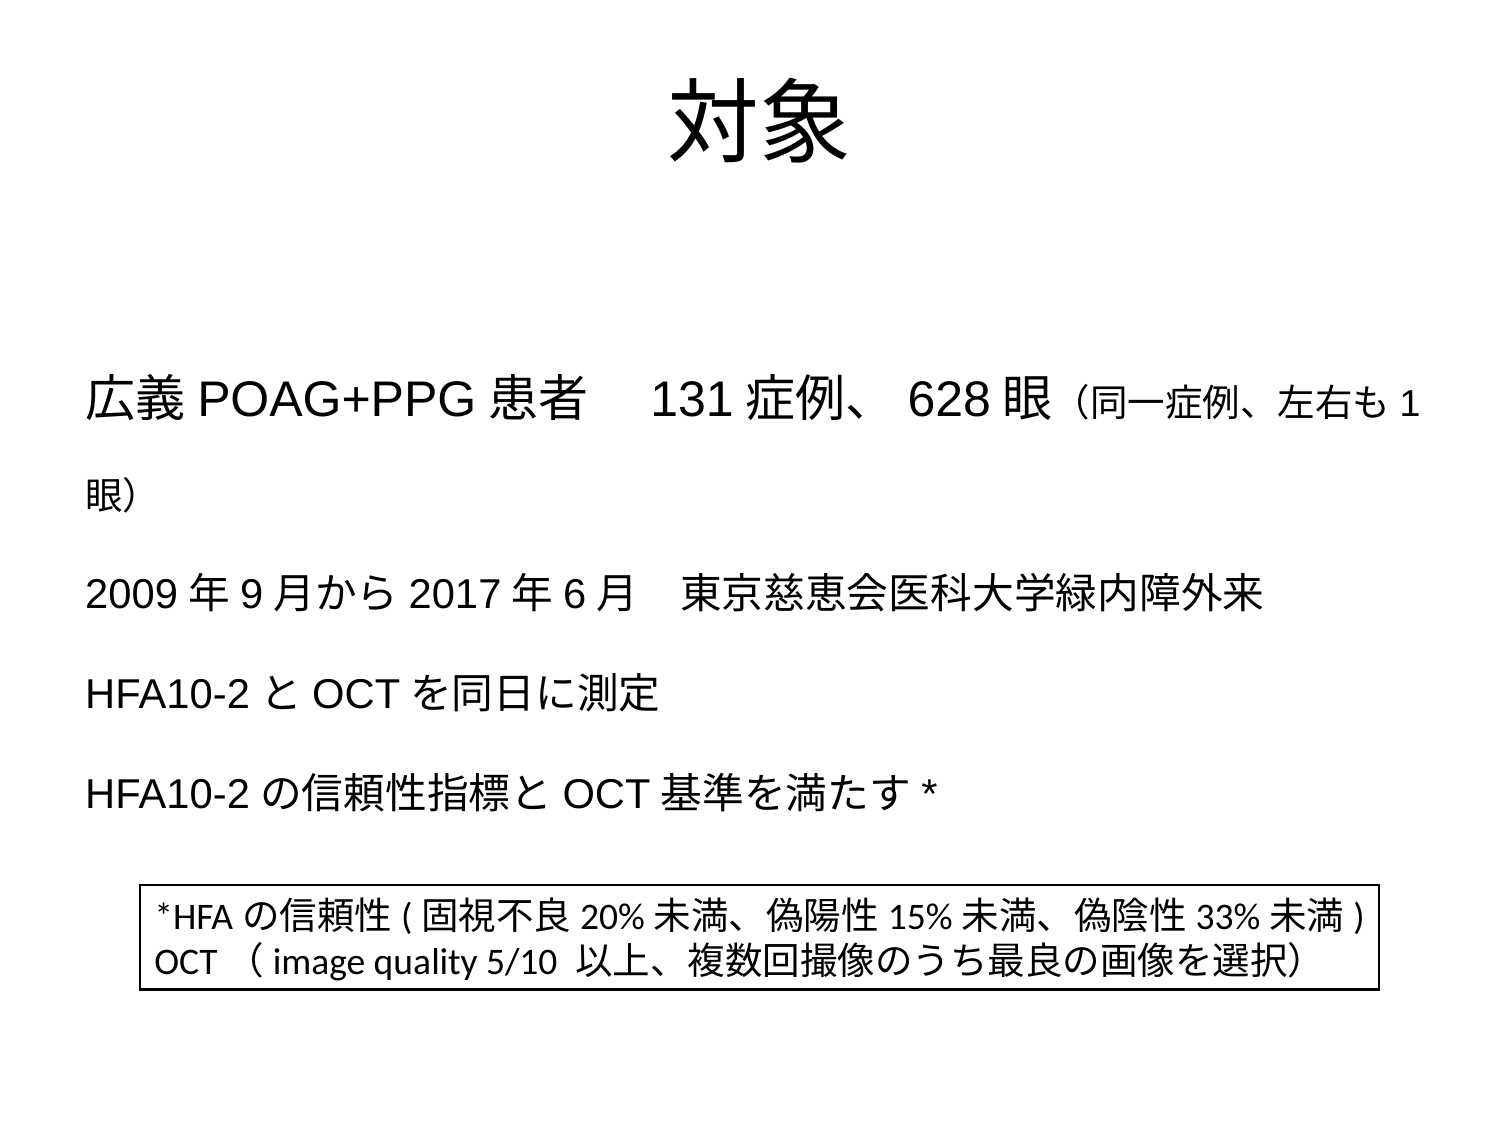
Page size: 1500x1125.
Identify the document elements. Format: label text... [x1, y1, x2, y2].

title 対象 [103, 48, 1416, 204]
text_box 広義POAG+PPG患者 131症例、628眼（同一症例、左右も1眼） 2009年9月から2017年6月 東京慈恵会医科大学緑内障外来 HFA10-2とOCTを同日に測定 HFA10-2の信頼性指標とOCT基準を満たす* [74, 301, 1445, 655]
text_box *HFAの信頼性(固視不良20%未満、偽陽性15%未満、偽陰性33%未満) OCT（image quality 5/10 以上、複数回撮像のうち最良の画像を選択） [139, 884, 1380, 991]
